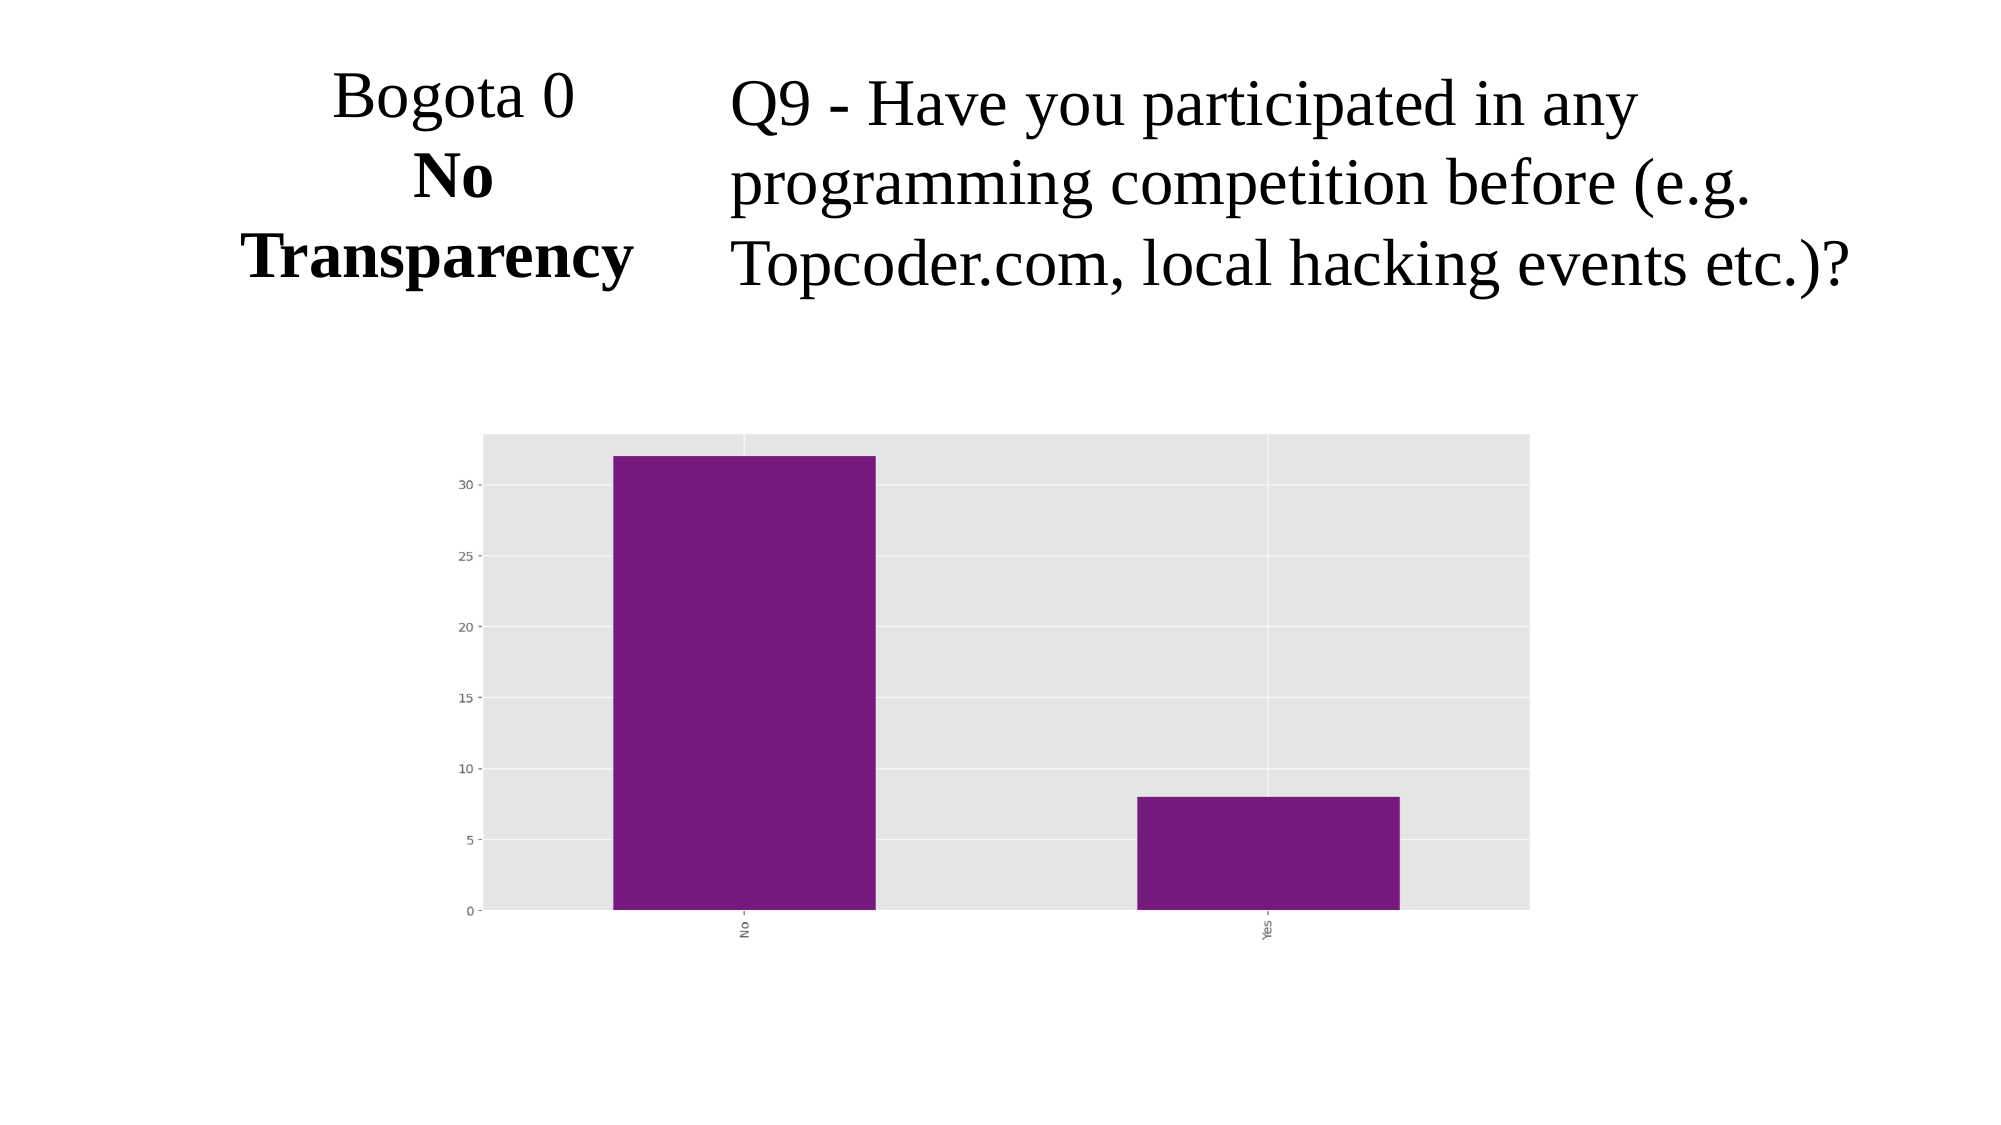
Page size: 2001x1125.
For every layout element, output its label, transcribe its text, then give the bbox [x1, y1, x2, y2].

text_box Q9 - Have you participated in any programming competition before (e.g. Topcoder.com, local hacking events etc.)? [715, 51, 1910, 306]
title Bogota 0 No Transparency [122, 51, 715, 294]
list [442, 416, 1554, 947]
